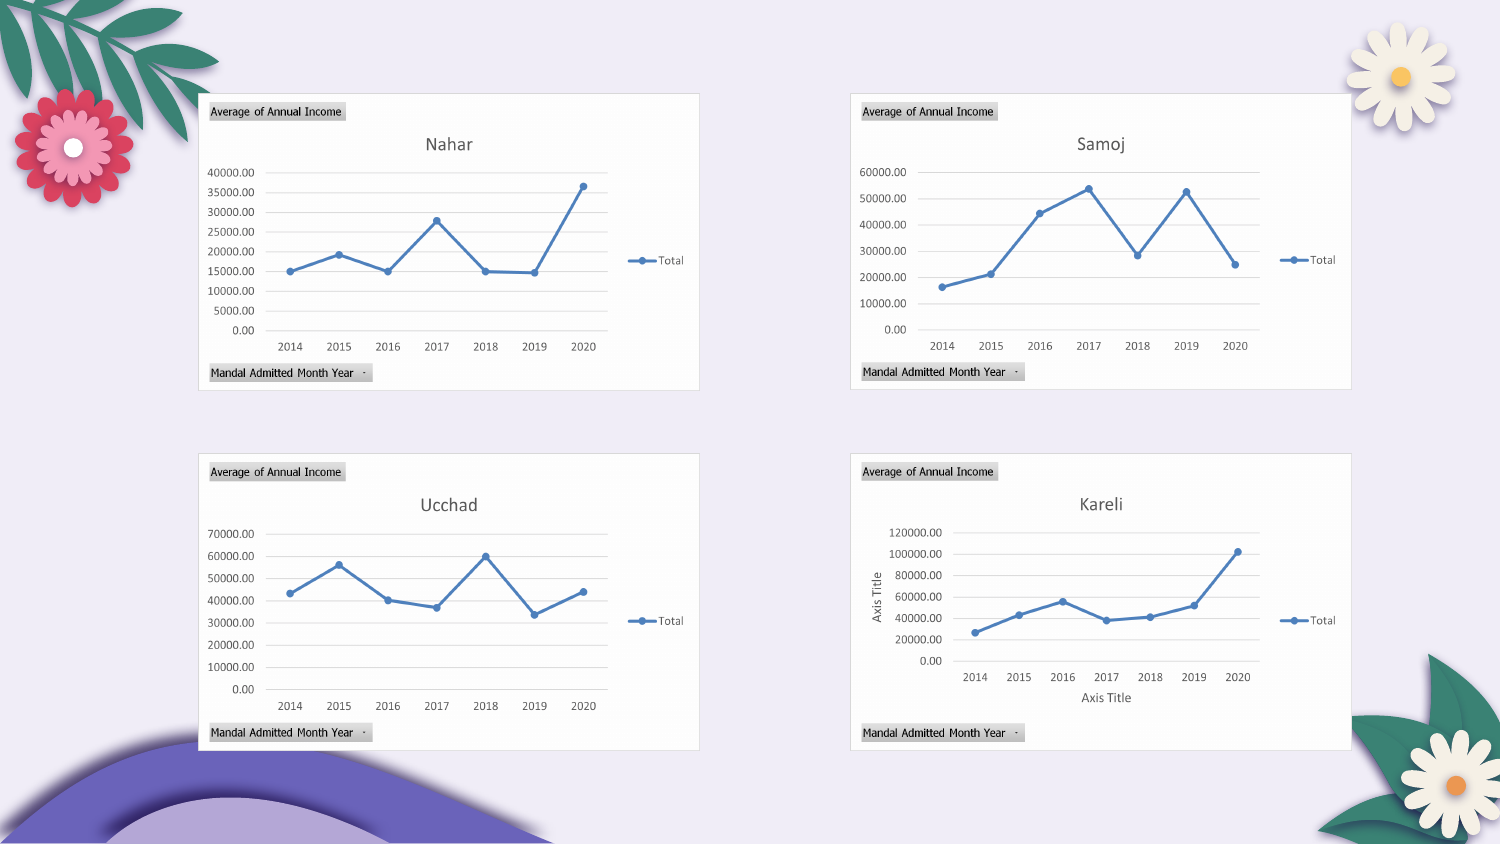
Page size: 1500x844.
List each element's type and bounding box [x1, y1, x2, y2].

picture [197, 93, 700, 391]
picture [197, 453, 700, 751]
picture [849, 453, 1352, 751]
picture [849, 93, 1352, 391]
